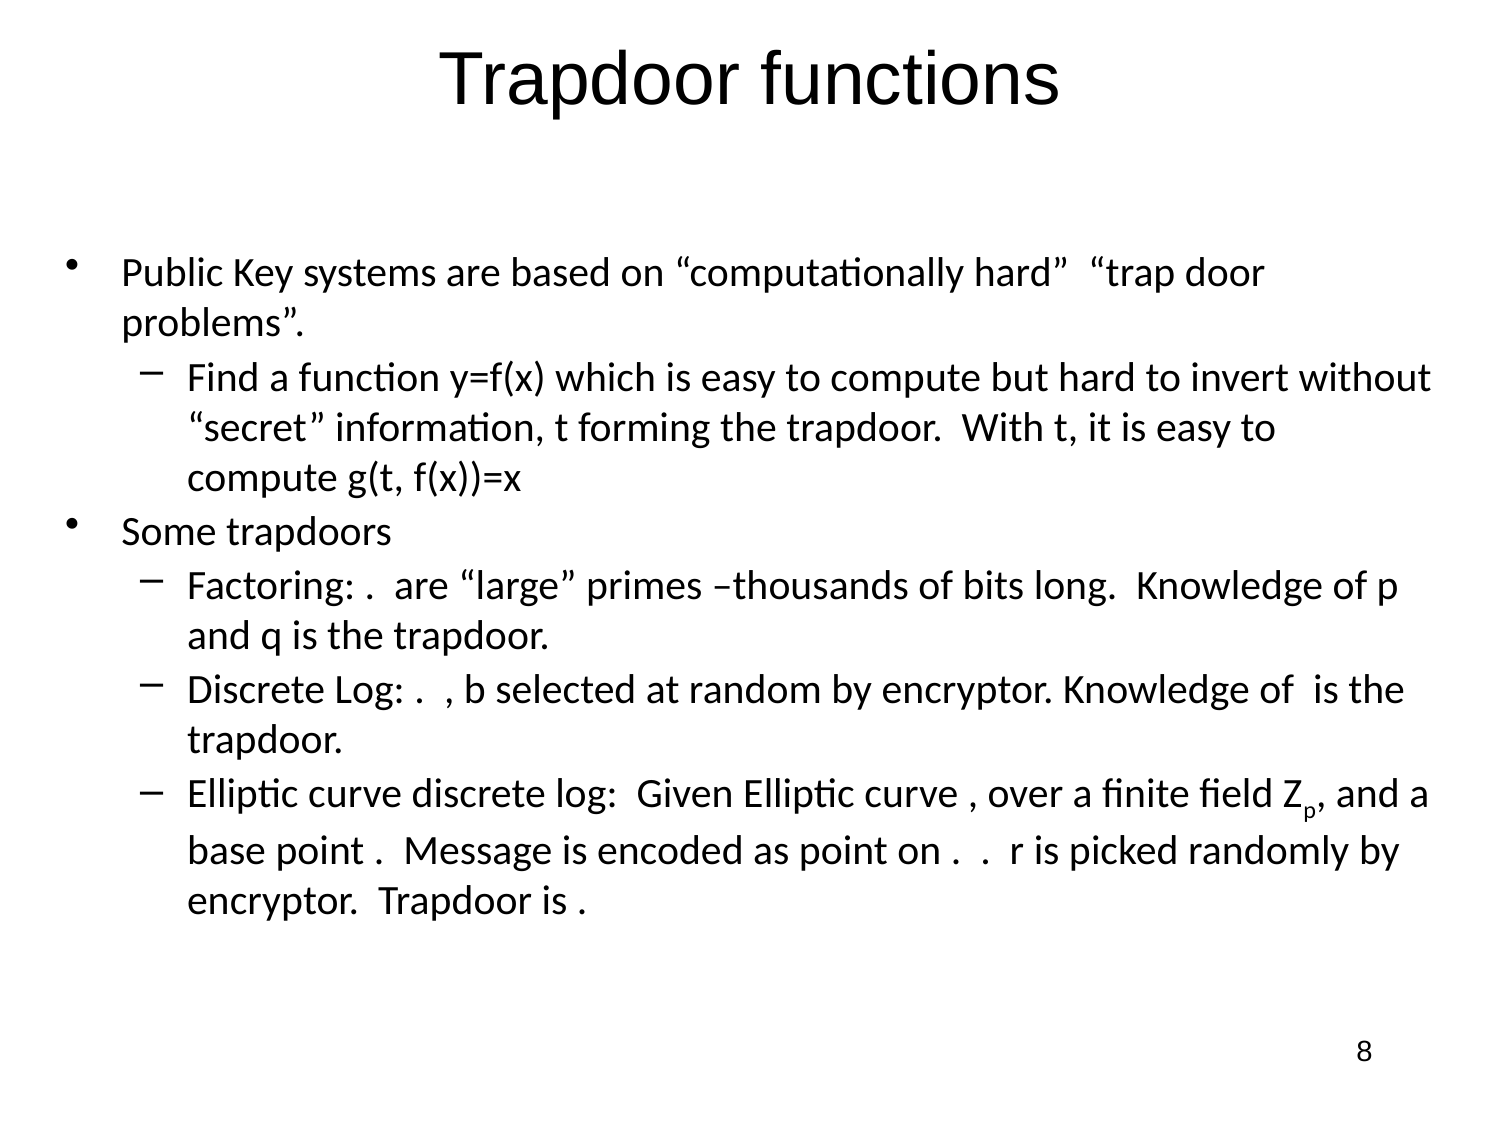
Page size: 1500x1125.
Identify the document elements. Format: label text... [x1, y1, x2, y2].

title Trapdoor functions [112, 0, 1388, 151]
slide_number 8 [1074, 1024, 1388, 1101]
